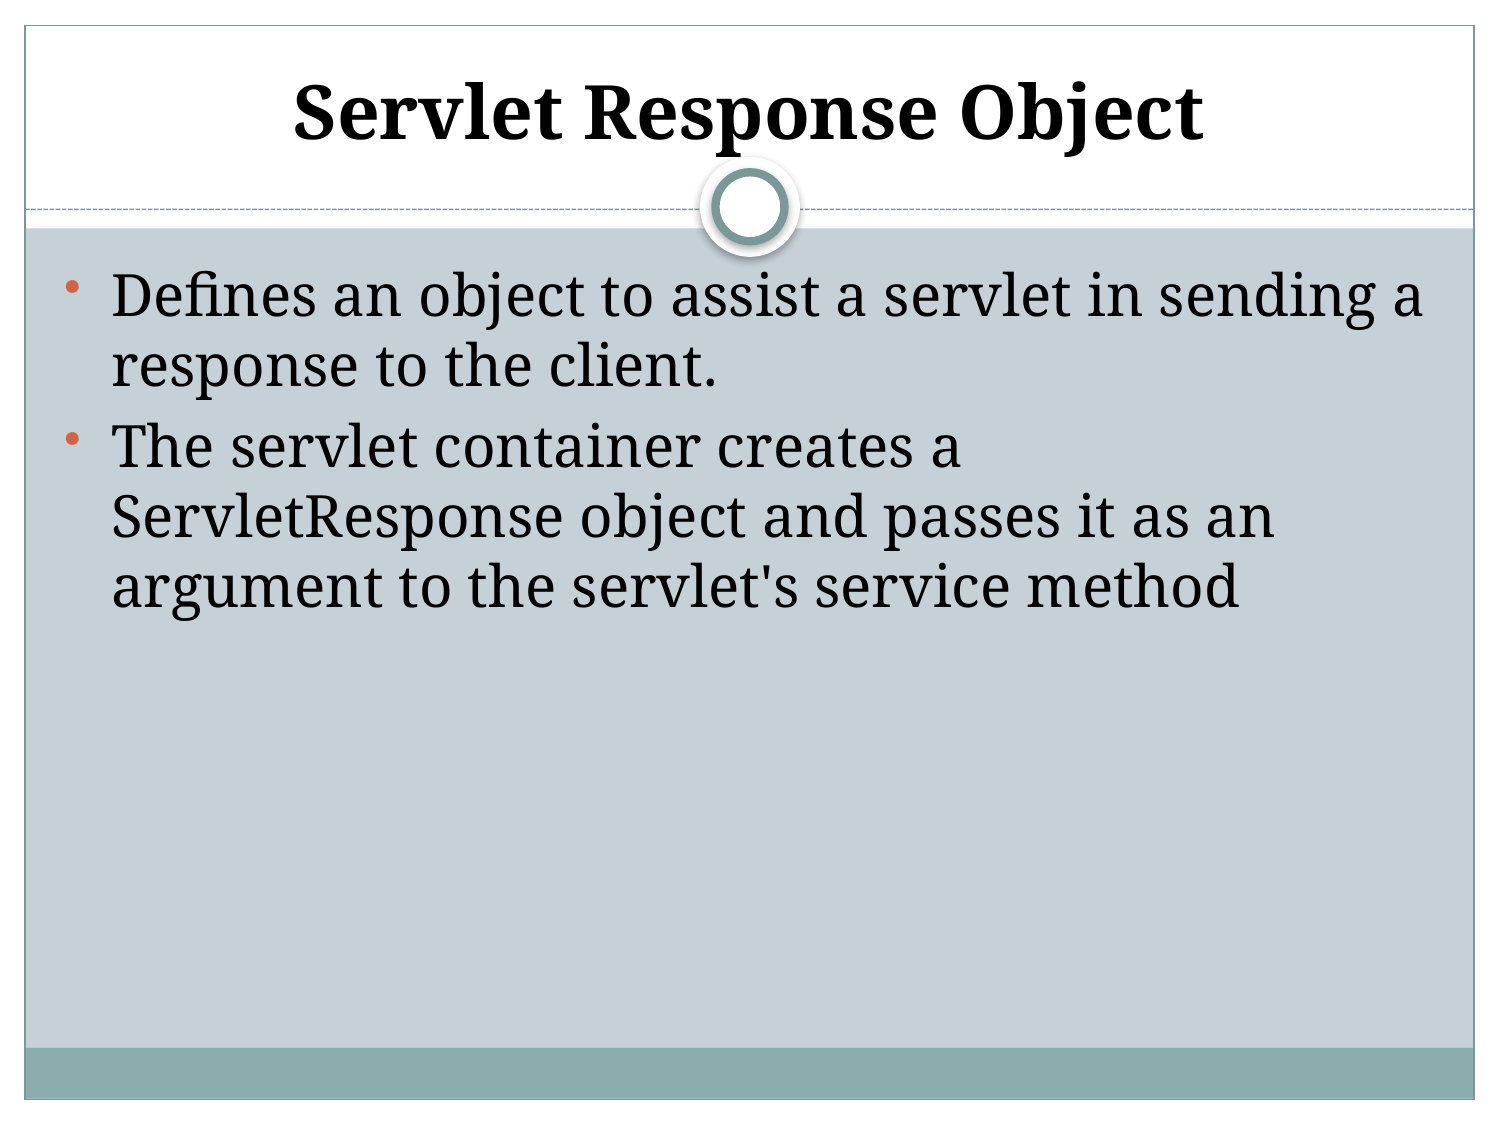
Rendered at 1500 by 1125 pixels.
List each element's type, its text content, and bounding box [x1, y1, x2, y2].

title Servlet Response Object [49, 37, 1450, 162]
list Defines an object to assist a servlet in sending a response to the client. The servlet container creates a ServletResponse object and passes it as an argument to the servlet's service method [49, 250, 1445, 1001]
